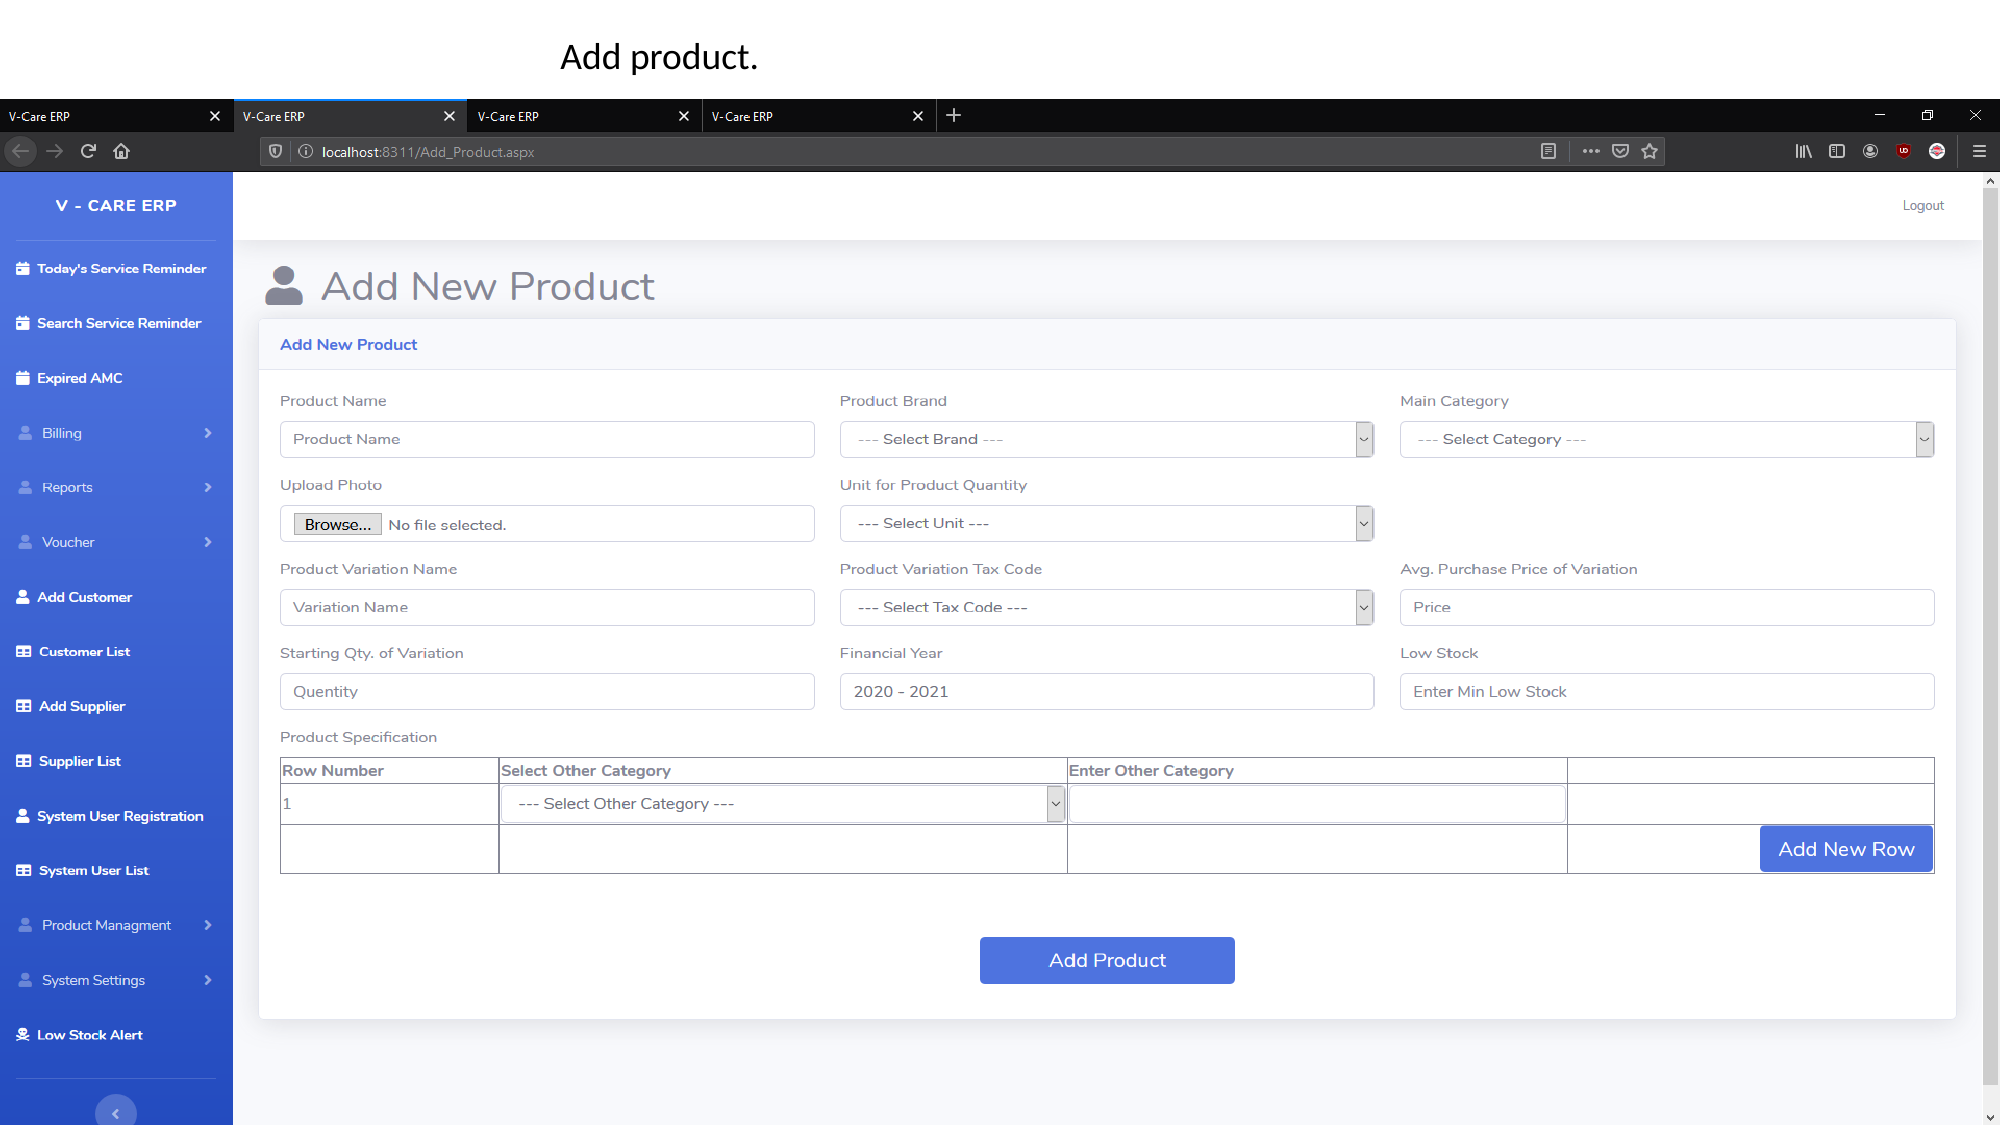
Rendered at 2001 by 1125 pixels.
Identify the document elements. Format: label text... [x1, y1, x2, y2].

picture [0, 99, 2000, 1125]
text_box Add product. [545, 24, 775, 84]
